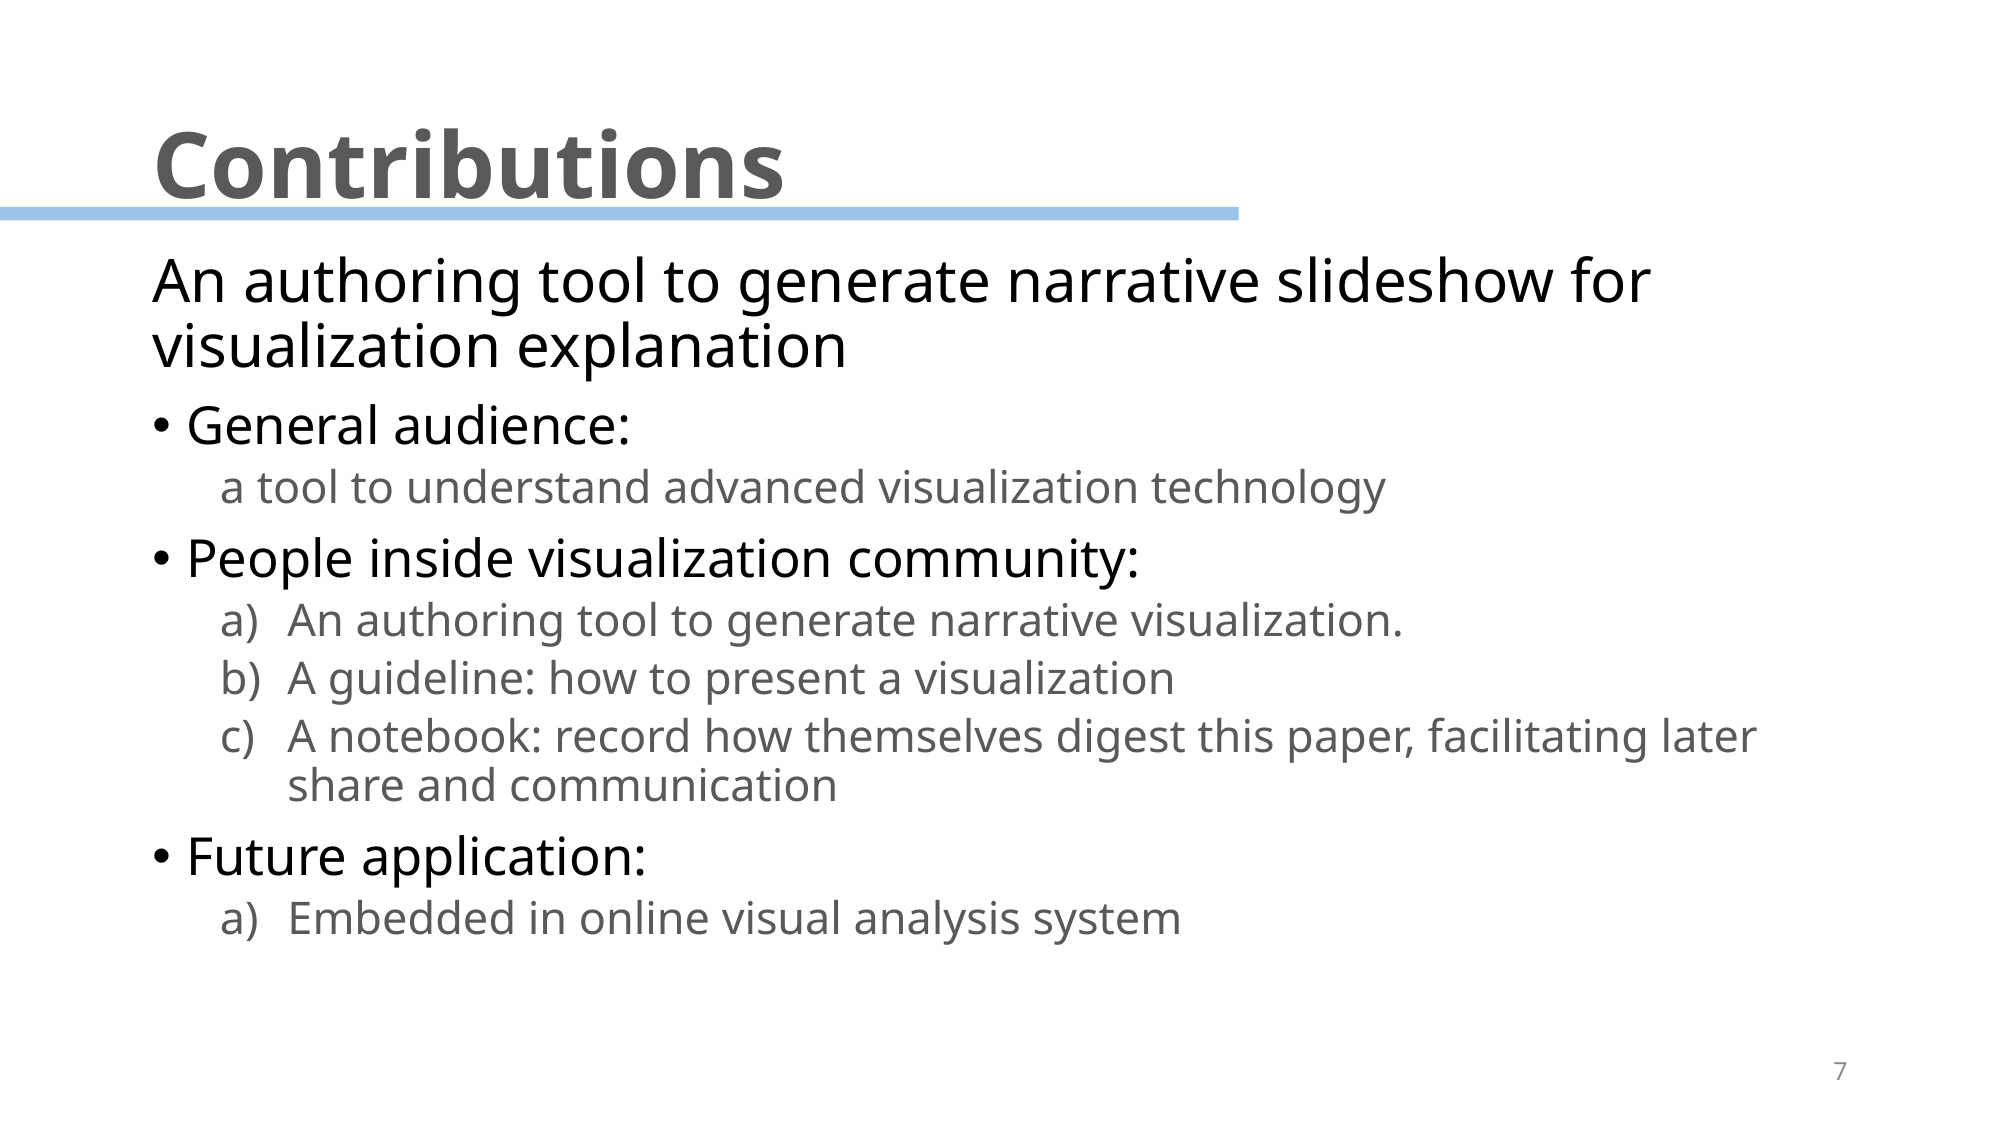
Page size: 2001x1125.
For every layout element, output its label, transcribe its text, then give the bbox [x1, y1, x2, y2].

slide_number 7 [1412, 1042, 1863, 1103]
text_box [0, 206, 137, 221]
title Contributions [137, 59, 1863, 243]
list An authoring tool to generate narrative slideshow for visualization explanation General audience: a tool to understand advanced visualization technology People inside visualization community: An authoring tool to generate narrative visualization. A guideline: how to present a visualization A notebook: record how themselves digest this paper, facilitating later share and communication Future application: Embedded in online visual analysis system [137, 243, 1863, 958]
